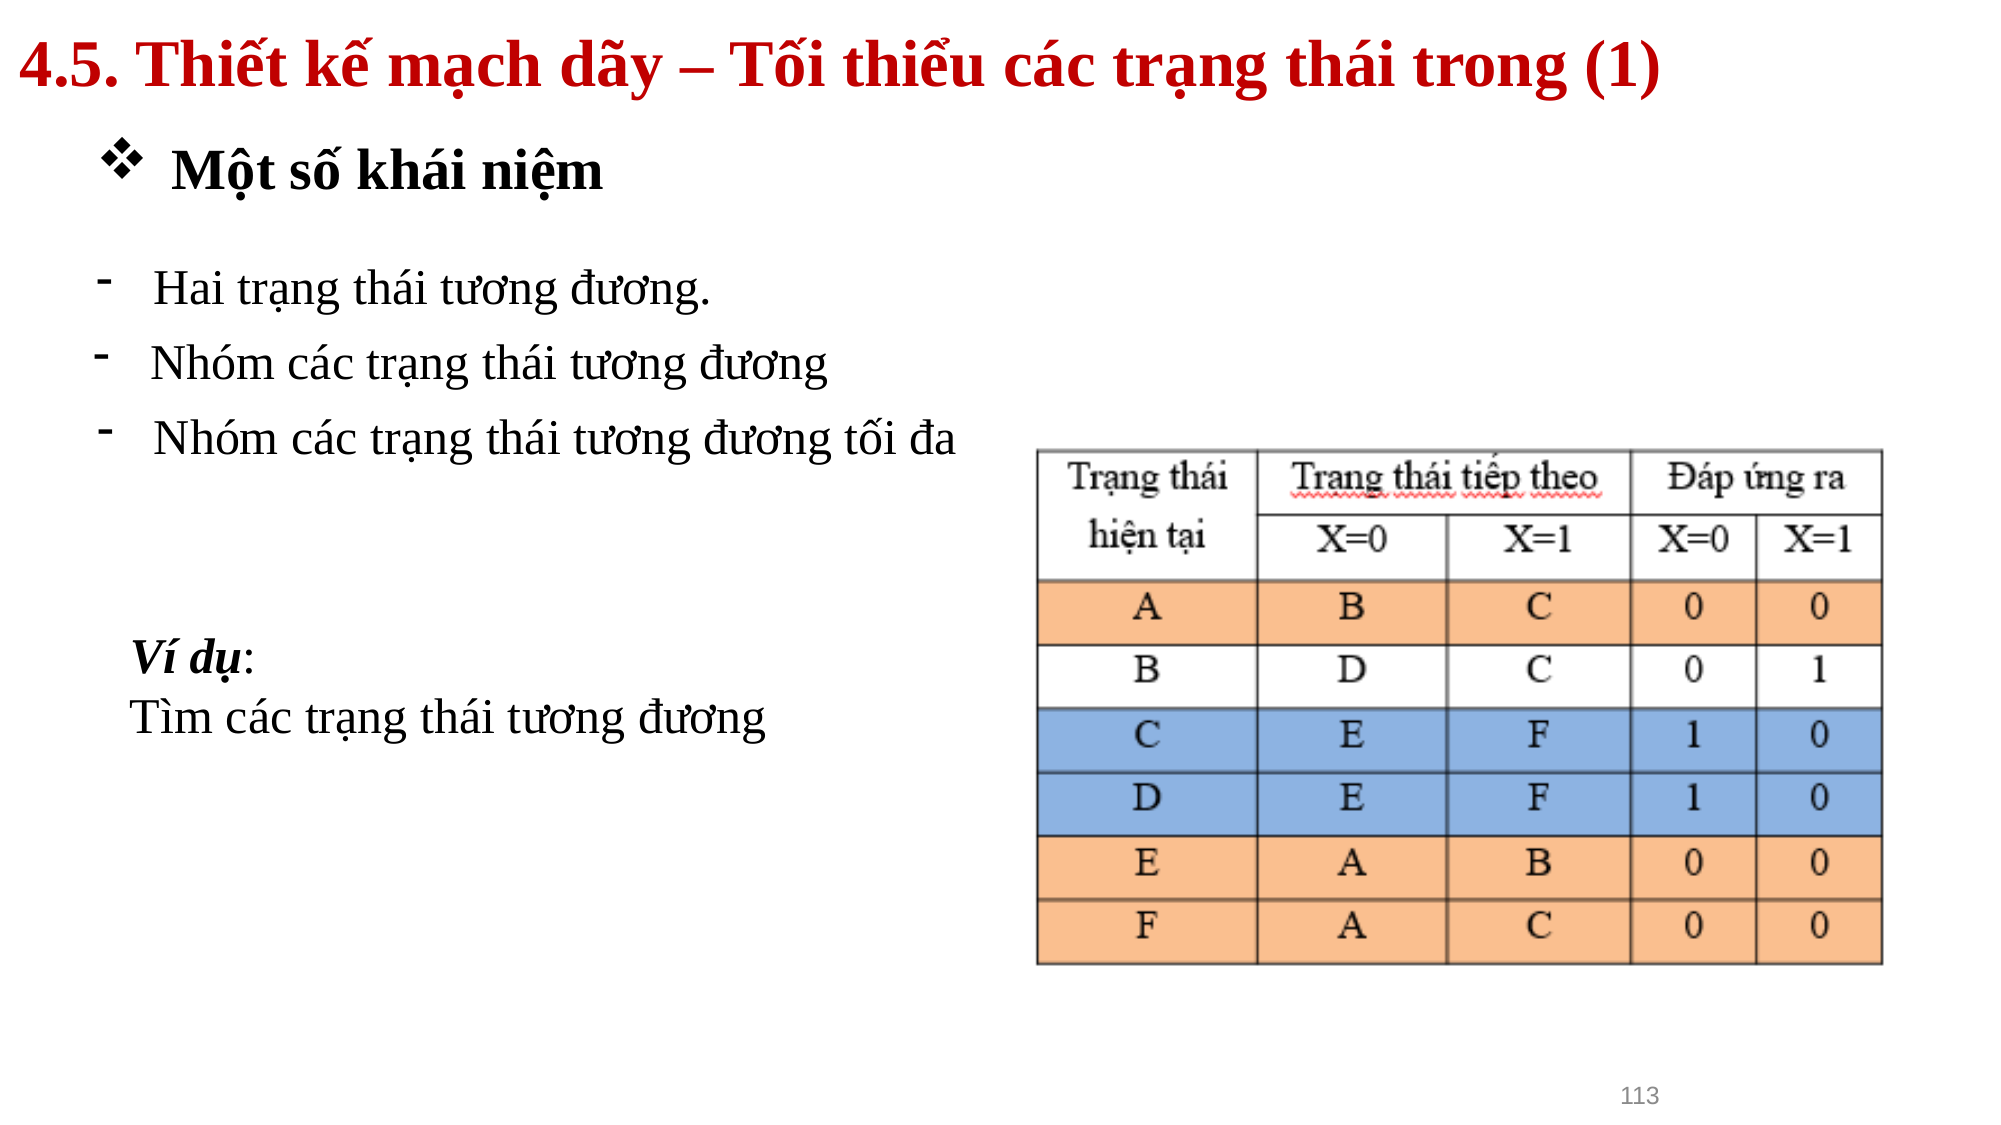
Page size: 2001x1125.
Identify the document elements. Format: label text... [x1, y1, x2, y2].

text_box Hai trạng thái tương đương. [82, 247, 728, 322]
text_box Nhóm các trạng thái tương đương tối đa [82, 396, 973, 472]
title 4.5. Thiết kế mạch dãy – Tối thiểu các trạng thái trong (1) [4, 0, 1824, 123]
text_box Một số khái niệm [82, 123, 620, 209]
picture [1019, 429, 1895, 987]
text_box Ví dụ: Tìm các trạng thái tương đương [115, 616, 841, 752]
text_box Nhóm các trạng thái tương đương [79, 322, 845, 398]
slide_number 113 [1325, 1065, 1675, 1125]
